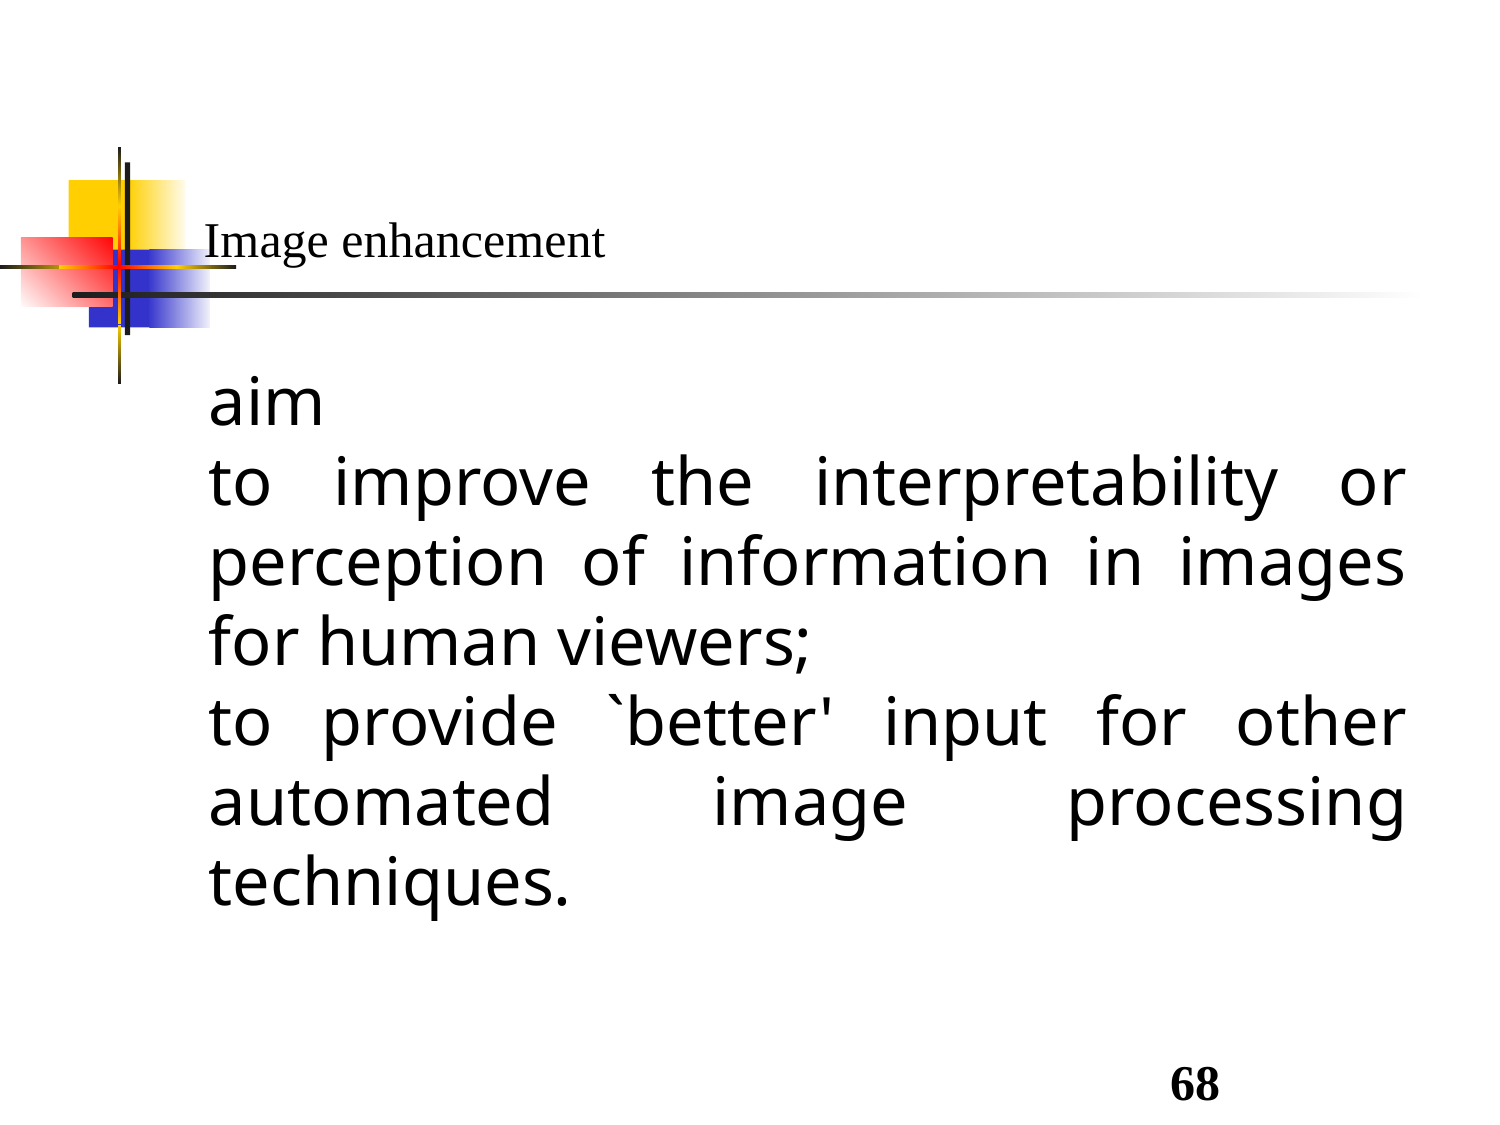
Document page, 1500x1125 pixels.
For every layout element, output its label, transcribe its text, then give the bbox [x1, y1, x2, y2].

list aim to improve the interpretability or perception of information in images for human viewers; to provide `better' input for other automated image processing techniques. [193, 331, 1424, 1006]
text_box 68 [1155, 1042, 1468, 1118]
title Image enhancement [188, 35, 1468, 275]
